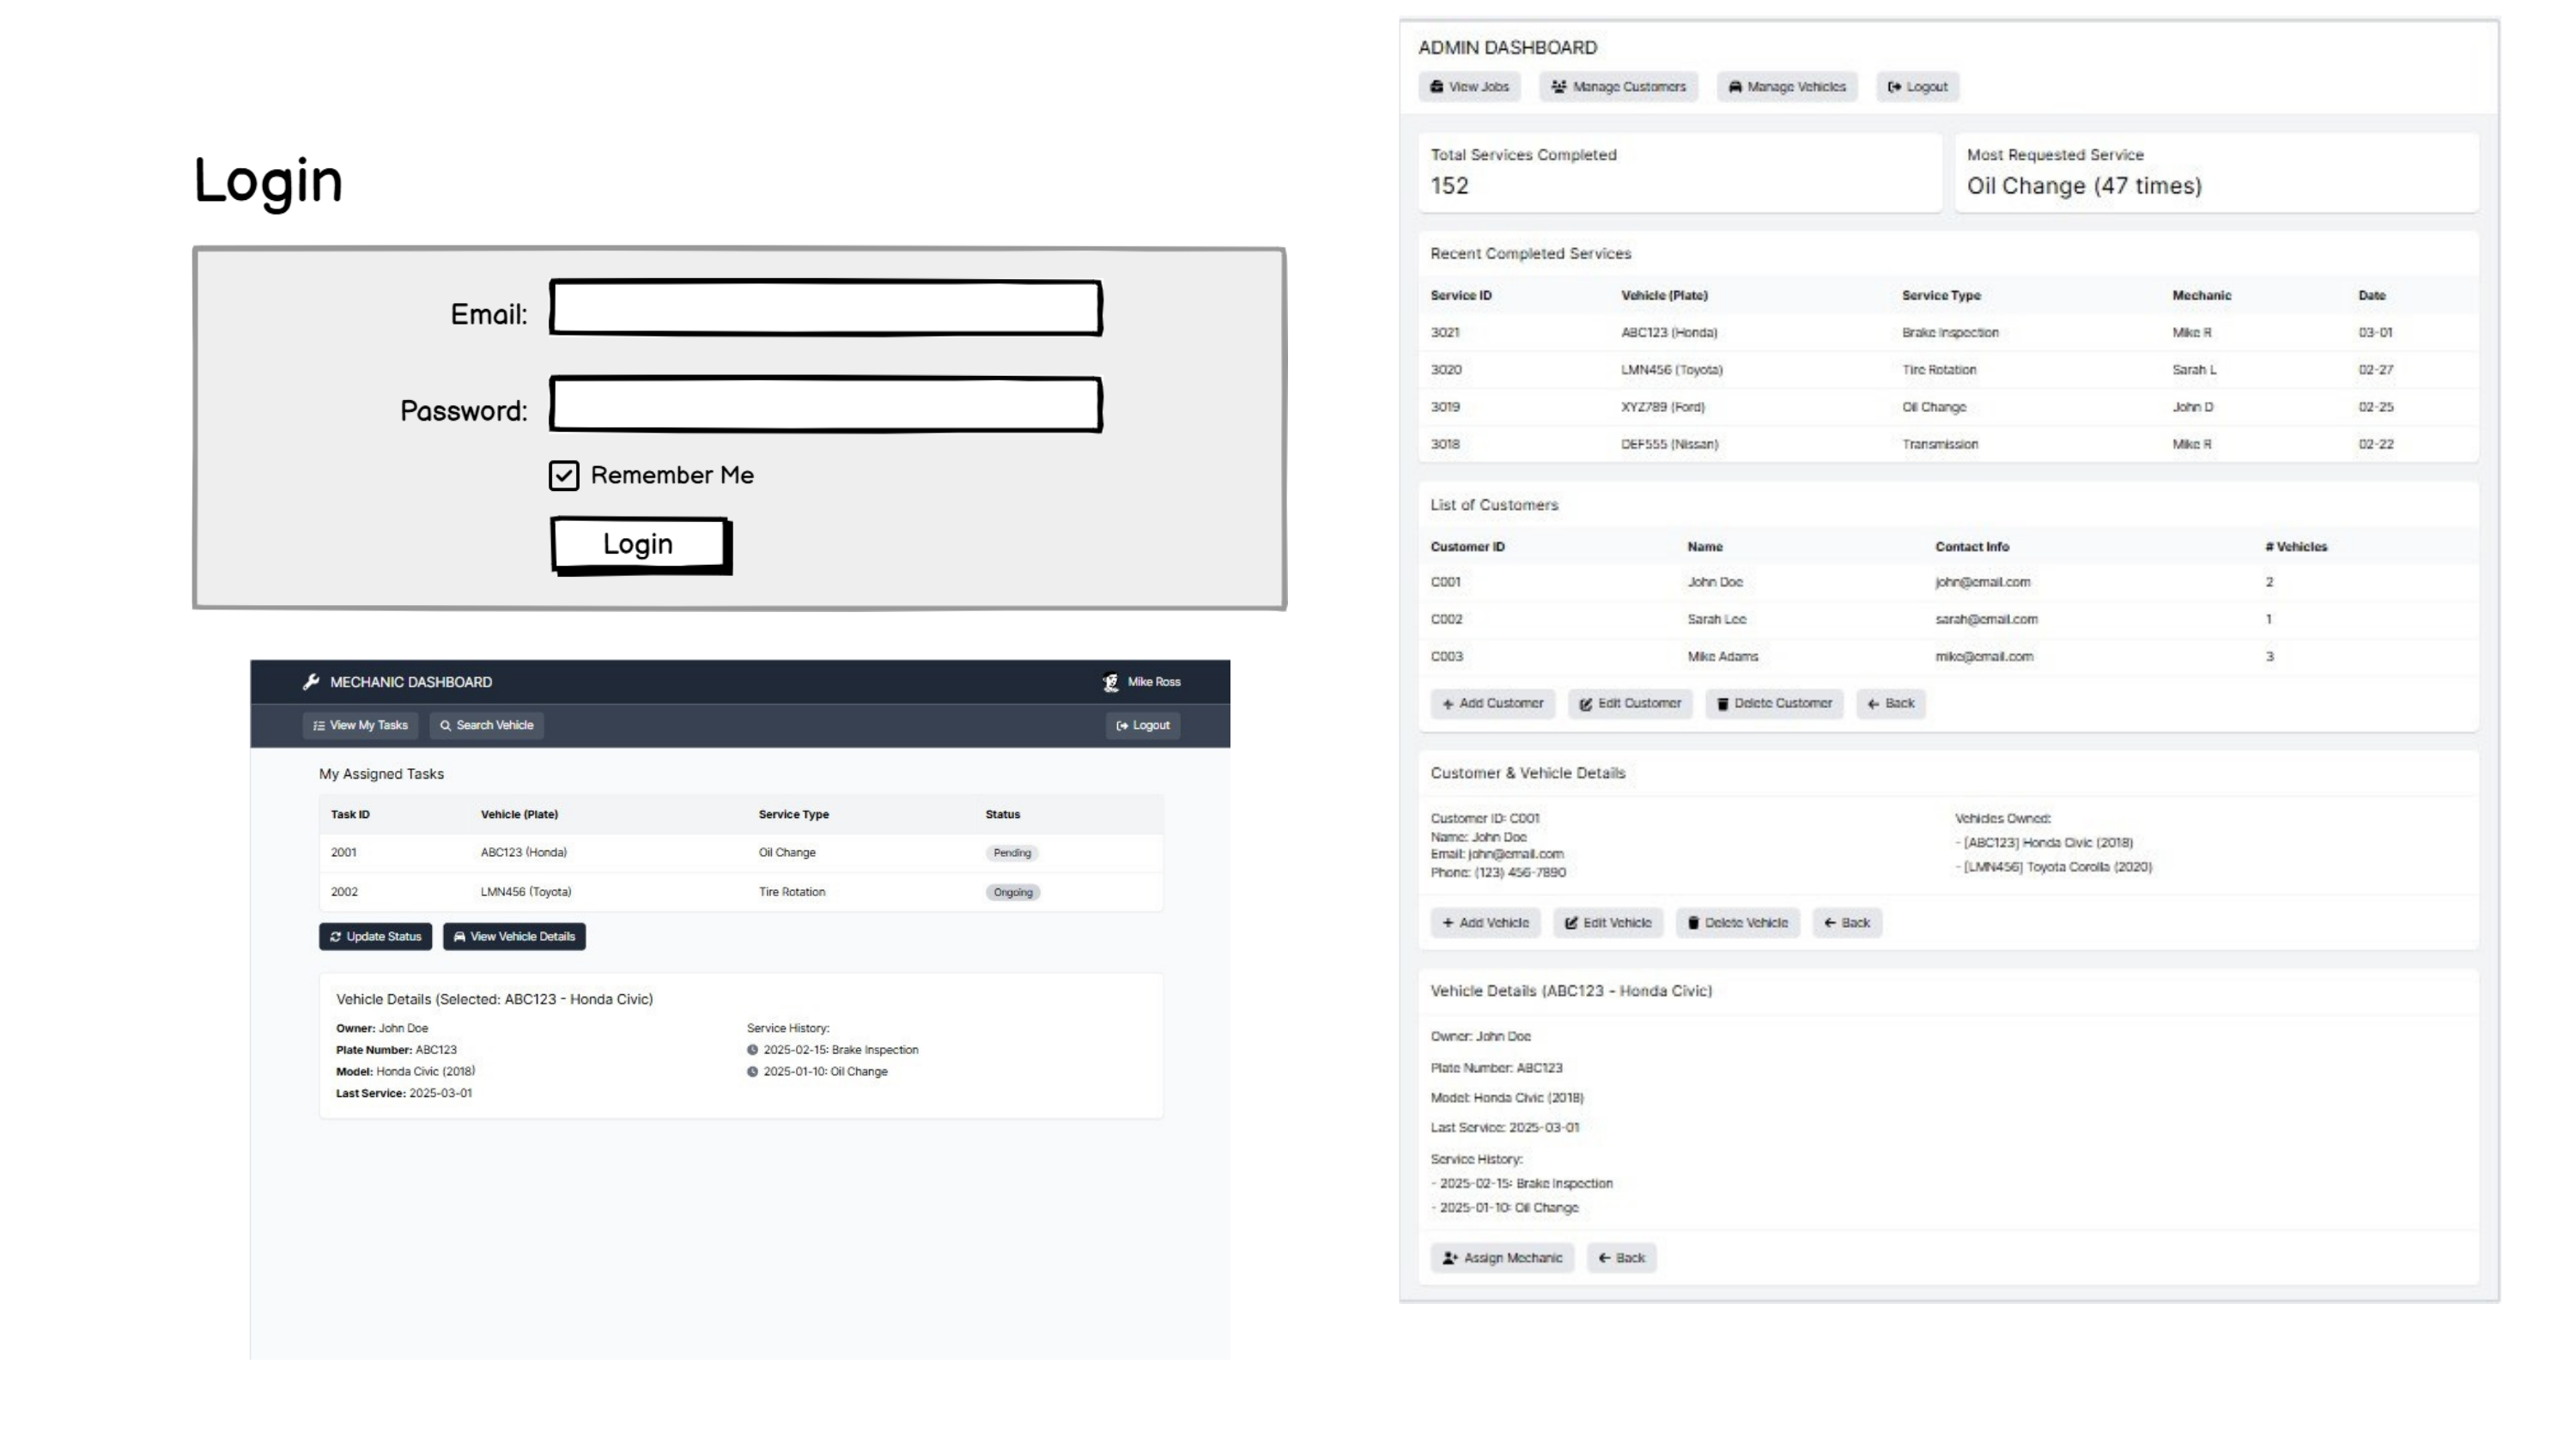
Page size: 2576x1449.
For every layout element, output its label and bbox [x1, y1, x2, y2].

text_box [249, 659, 1230, 1360]
text_box [1399, 15, 2502, 1304]
text_box [191, 144, 1288, 612]
